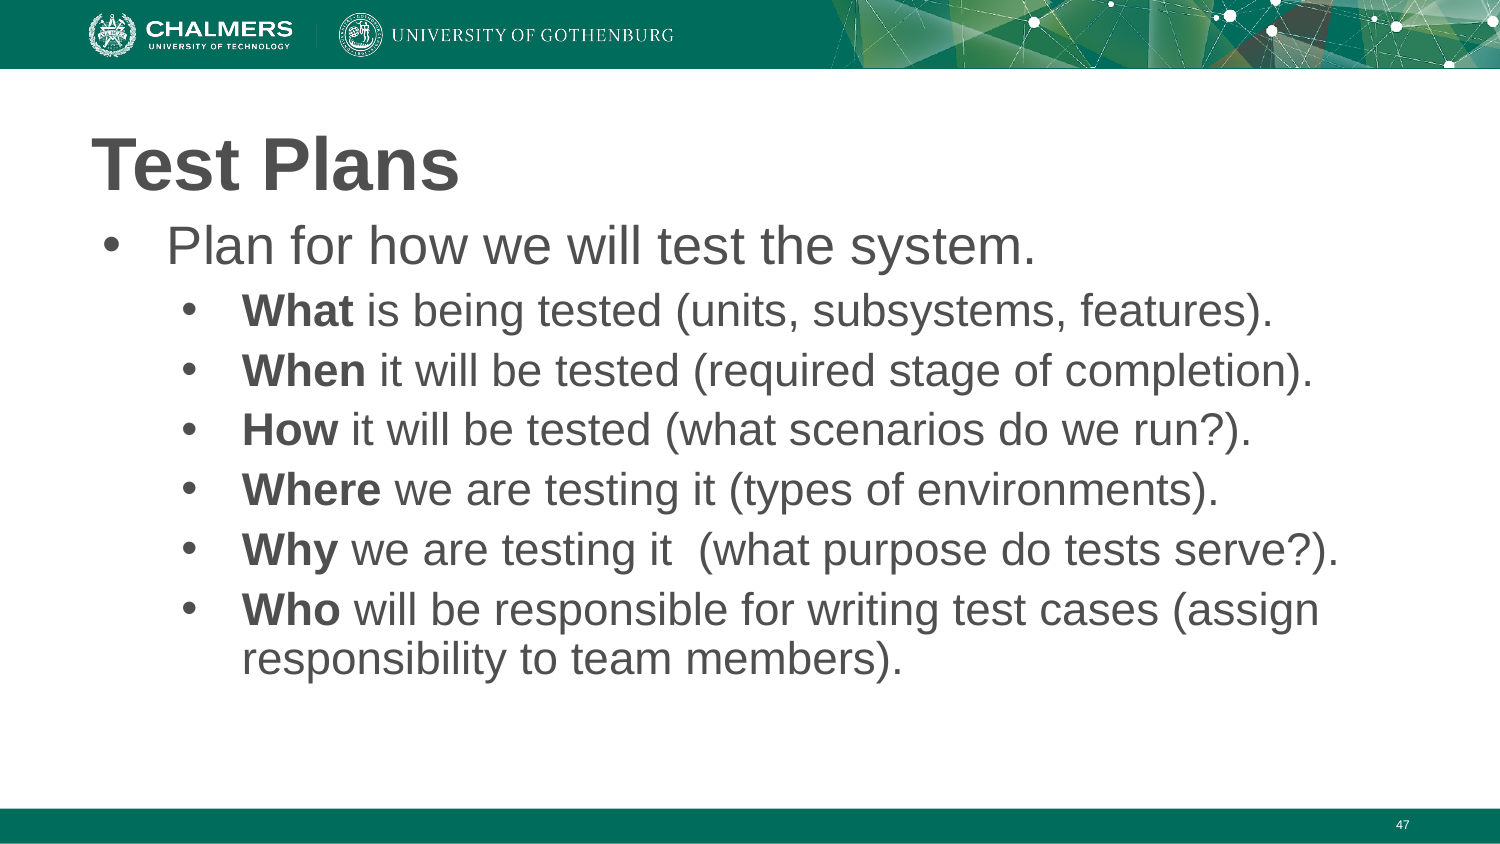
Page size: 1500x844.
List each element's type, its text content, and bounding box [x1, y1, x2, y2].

title Test Plans [76, 100, 1425, 210]
slide_number ‹#› [1074, 809, 1425, 844]
picture [64, 0, 696, 85]
picture [759, 0, 1500, 68]
list Plan for how we will test the system. What is being tested (units, subsystems, features). When it will be tested (required stage of completion). How it will be tested (what scenarios do we run?). Where we are testing it (types of environments). Why we are testing it (what purpose do tests serve?). Who will be responsible for writing test cases (assign responsibility to team members). [76, 210, 1425, 782]
